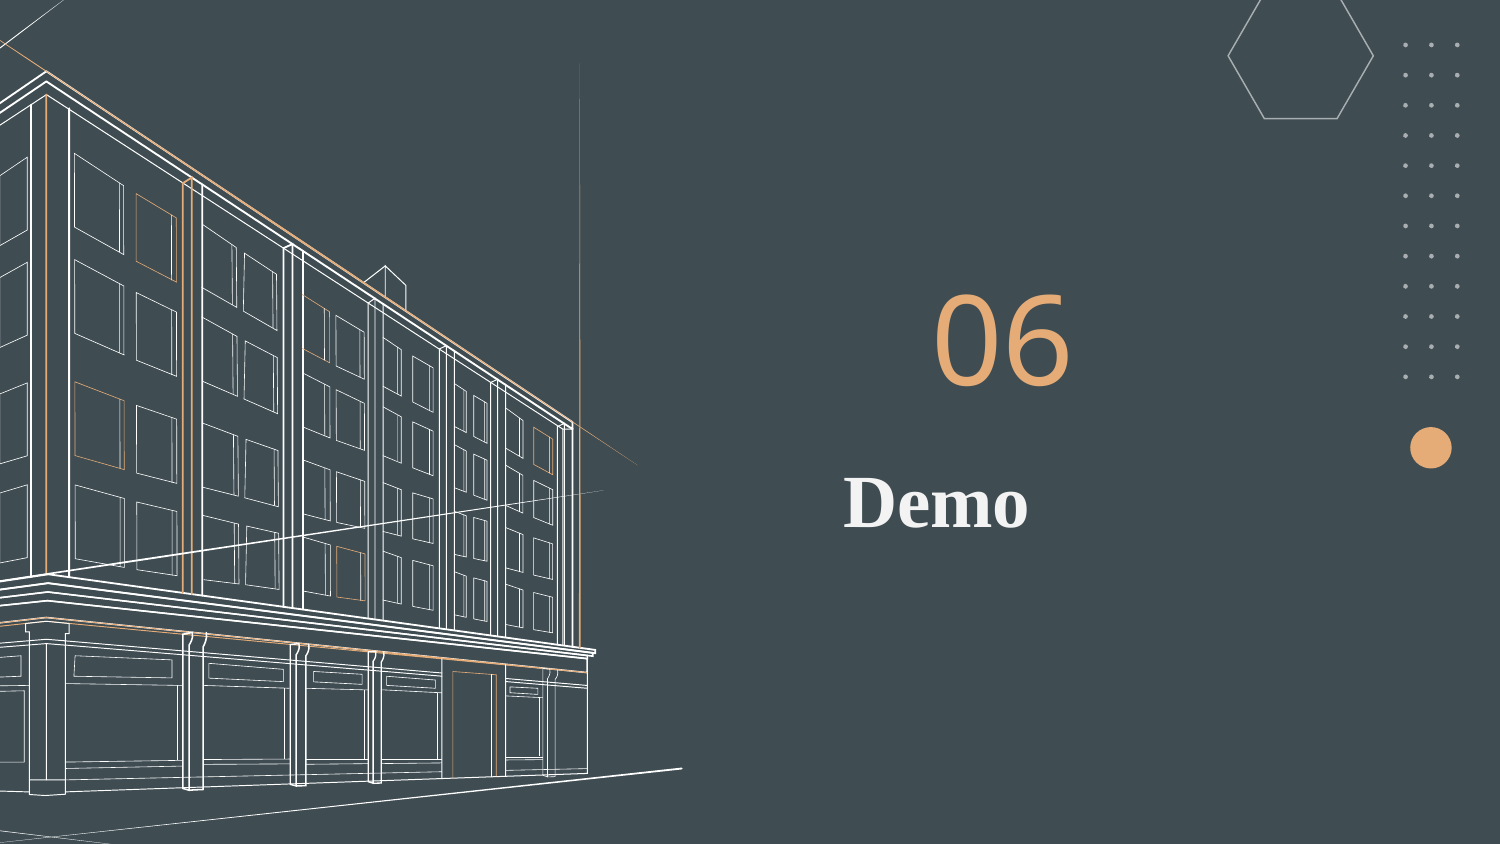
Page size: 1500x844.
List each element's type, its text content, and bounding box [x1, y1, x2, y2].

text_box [1401, 42, 1460, 380]
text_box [0, 0, 683, 844]
text_box [1410, 427, 1452, 469]
text_box [1227, 0, 1375, 120]
title Demo [828, 337, 1500, 658]
title 06 [861, 277, 1144, 394]
